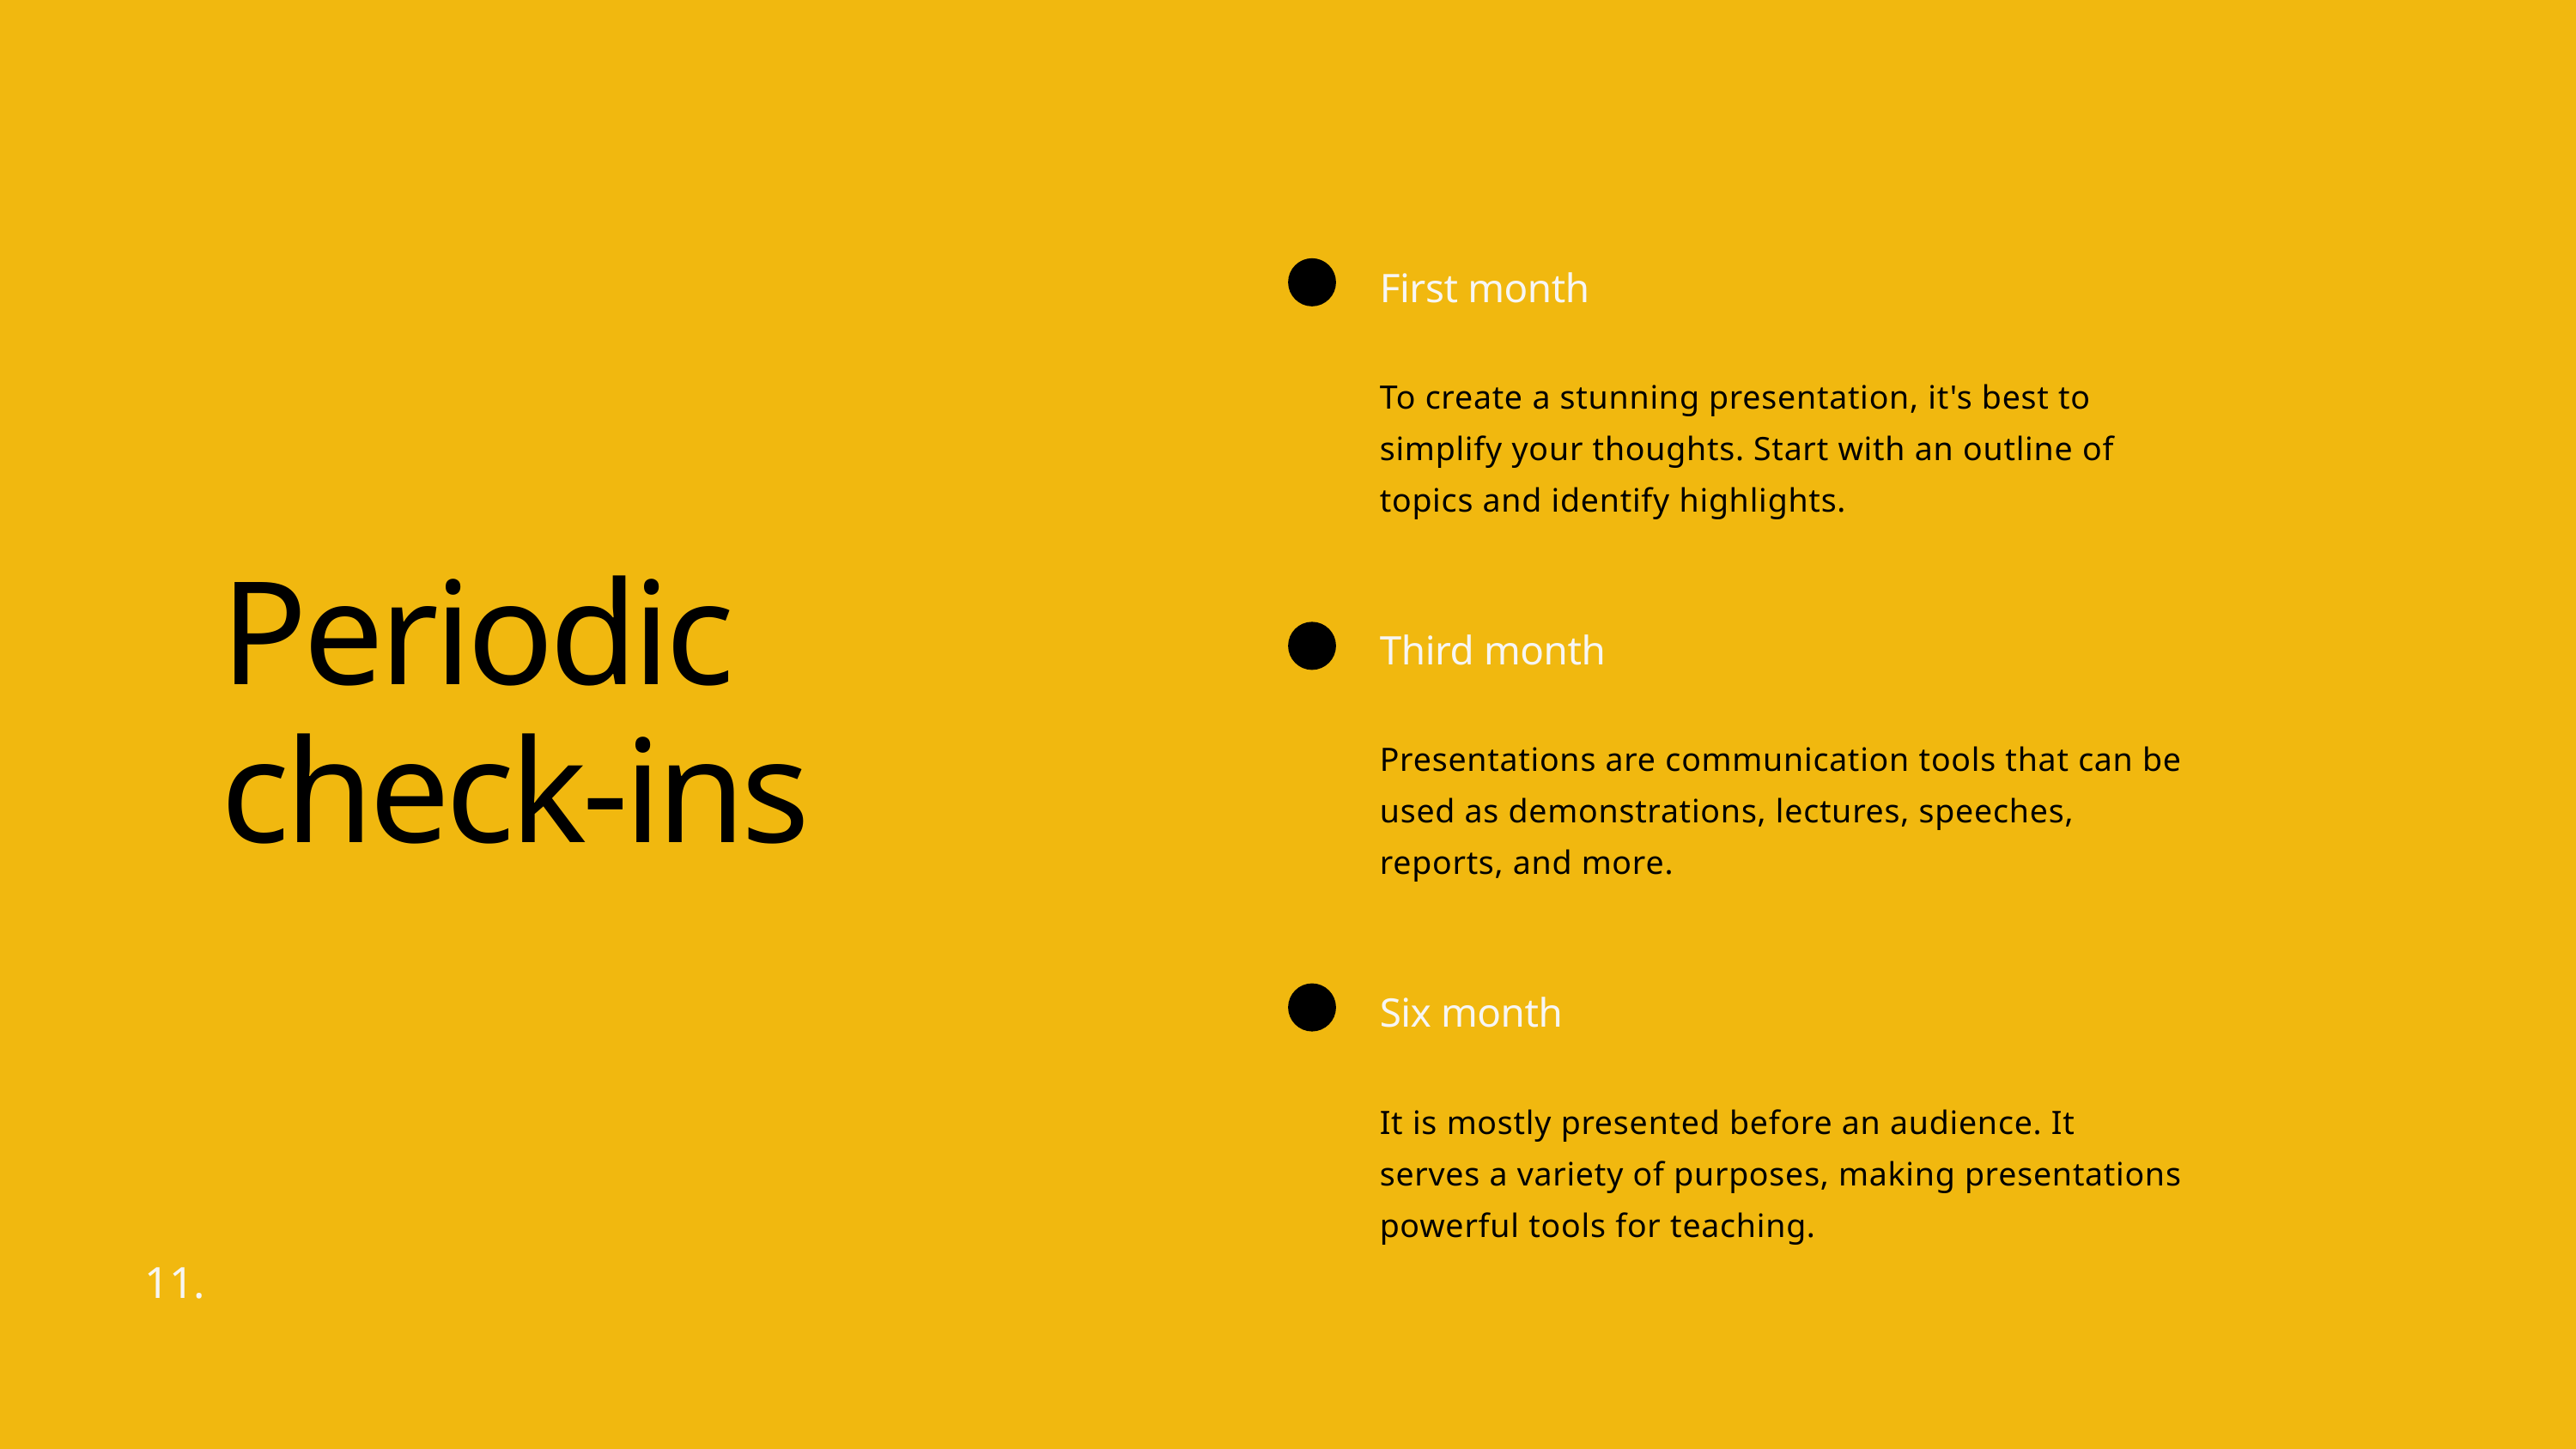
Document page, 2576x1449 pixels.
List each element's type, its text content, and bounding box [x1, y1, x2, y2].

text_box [1287, 983, 2185, 1237]
text_box 11. [144, 1246, 763, 1307]
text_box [1287, 621, 2185, 874]
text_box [1287, 258, 2185, 512]
text_box Periodic check-ins [221, 555, 1042, 871]
